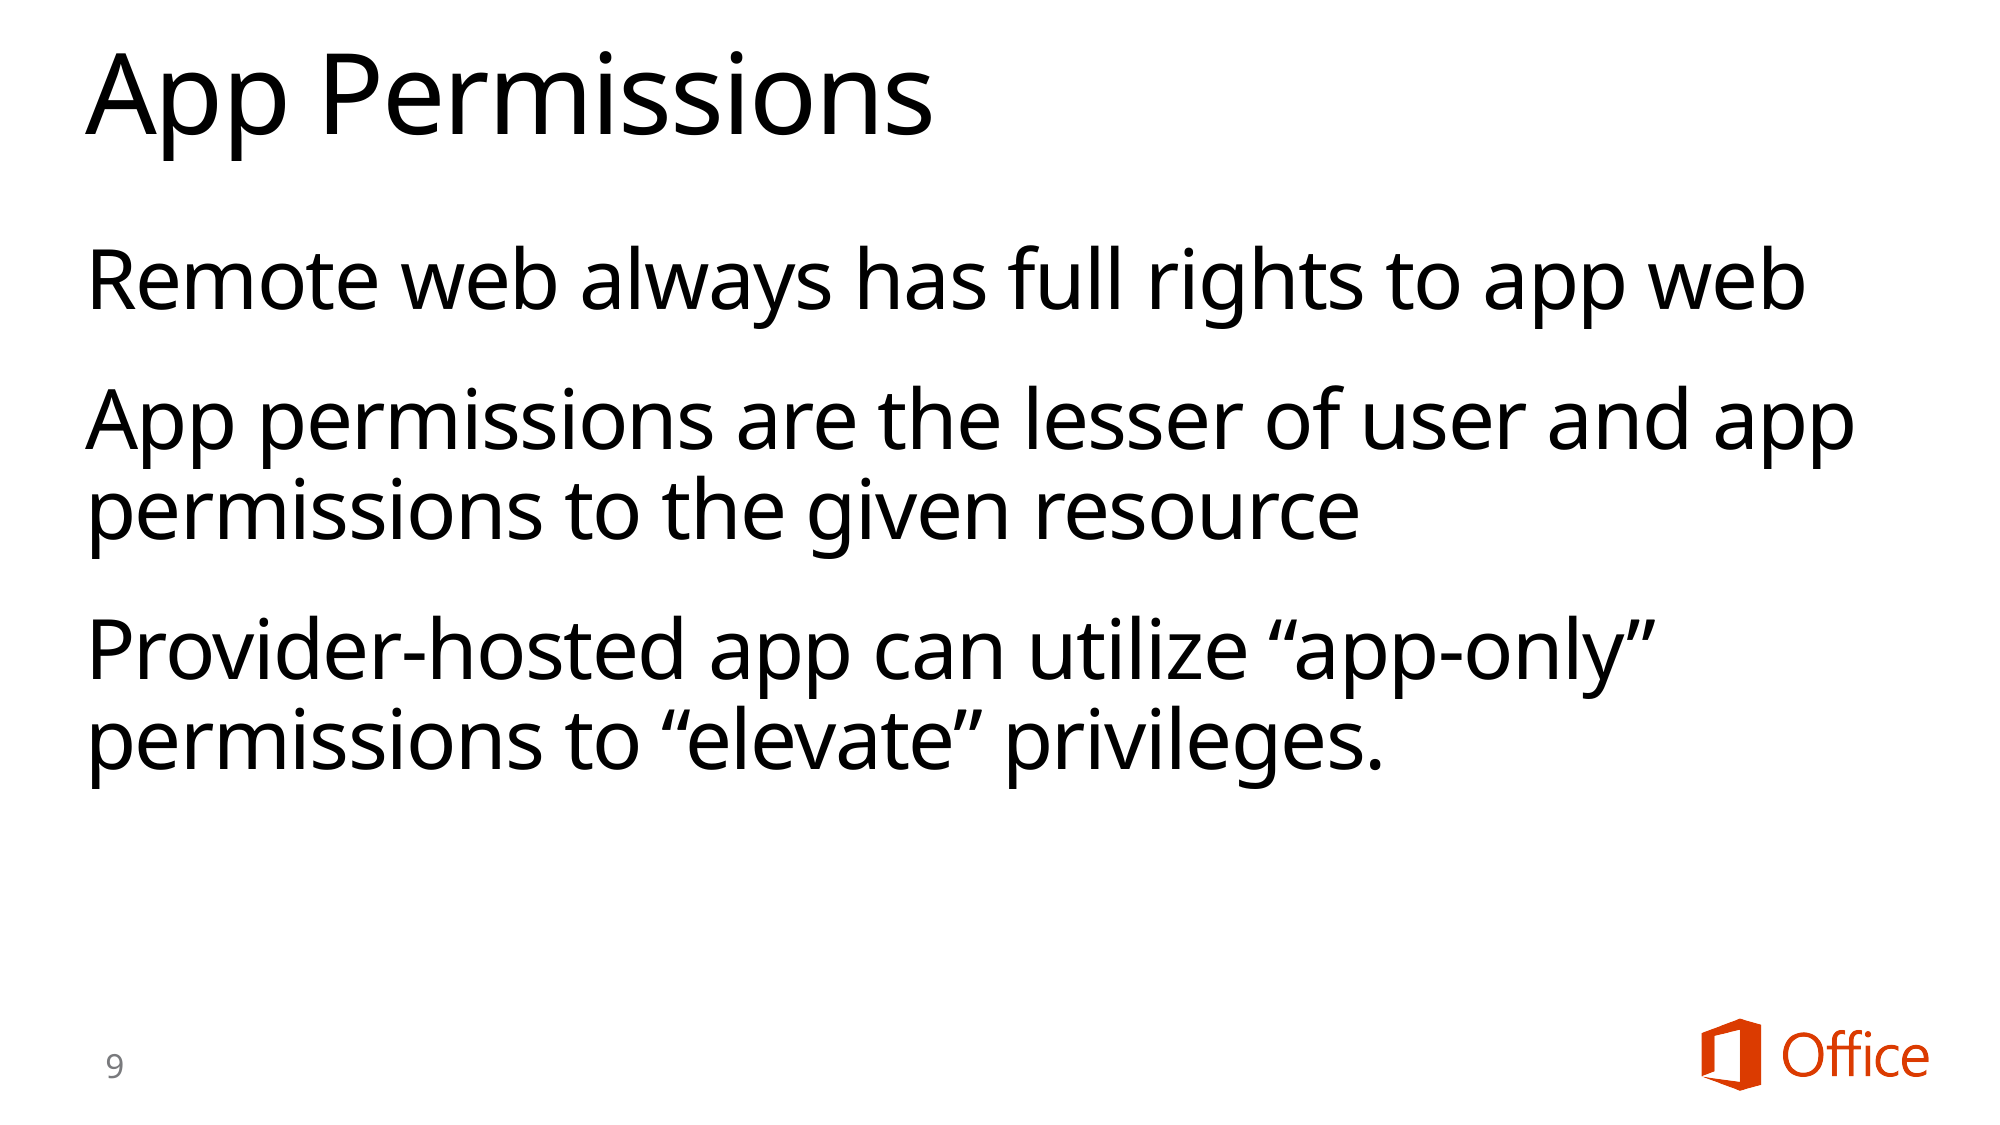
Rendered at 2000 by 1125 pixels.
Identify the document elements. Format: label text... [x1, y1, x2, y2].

picture [1670, 987, 1960, 1122]
title App Permissions [85, 37, 1914, 161]
list Remote web always has full rights to app web App permissions are the lesser of user and app permissions to the given resource Provider-hosted app can utilize “app-only” permissions to “elevate” privileges. [85, 237, 1914, 968]
slide_number 9 [85, 1049, 178, 1086]
